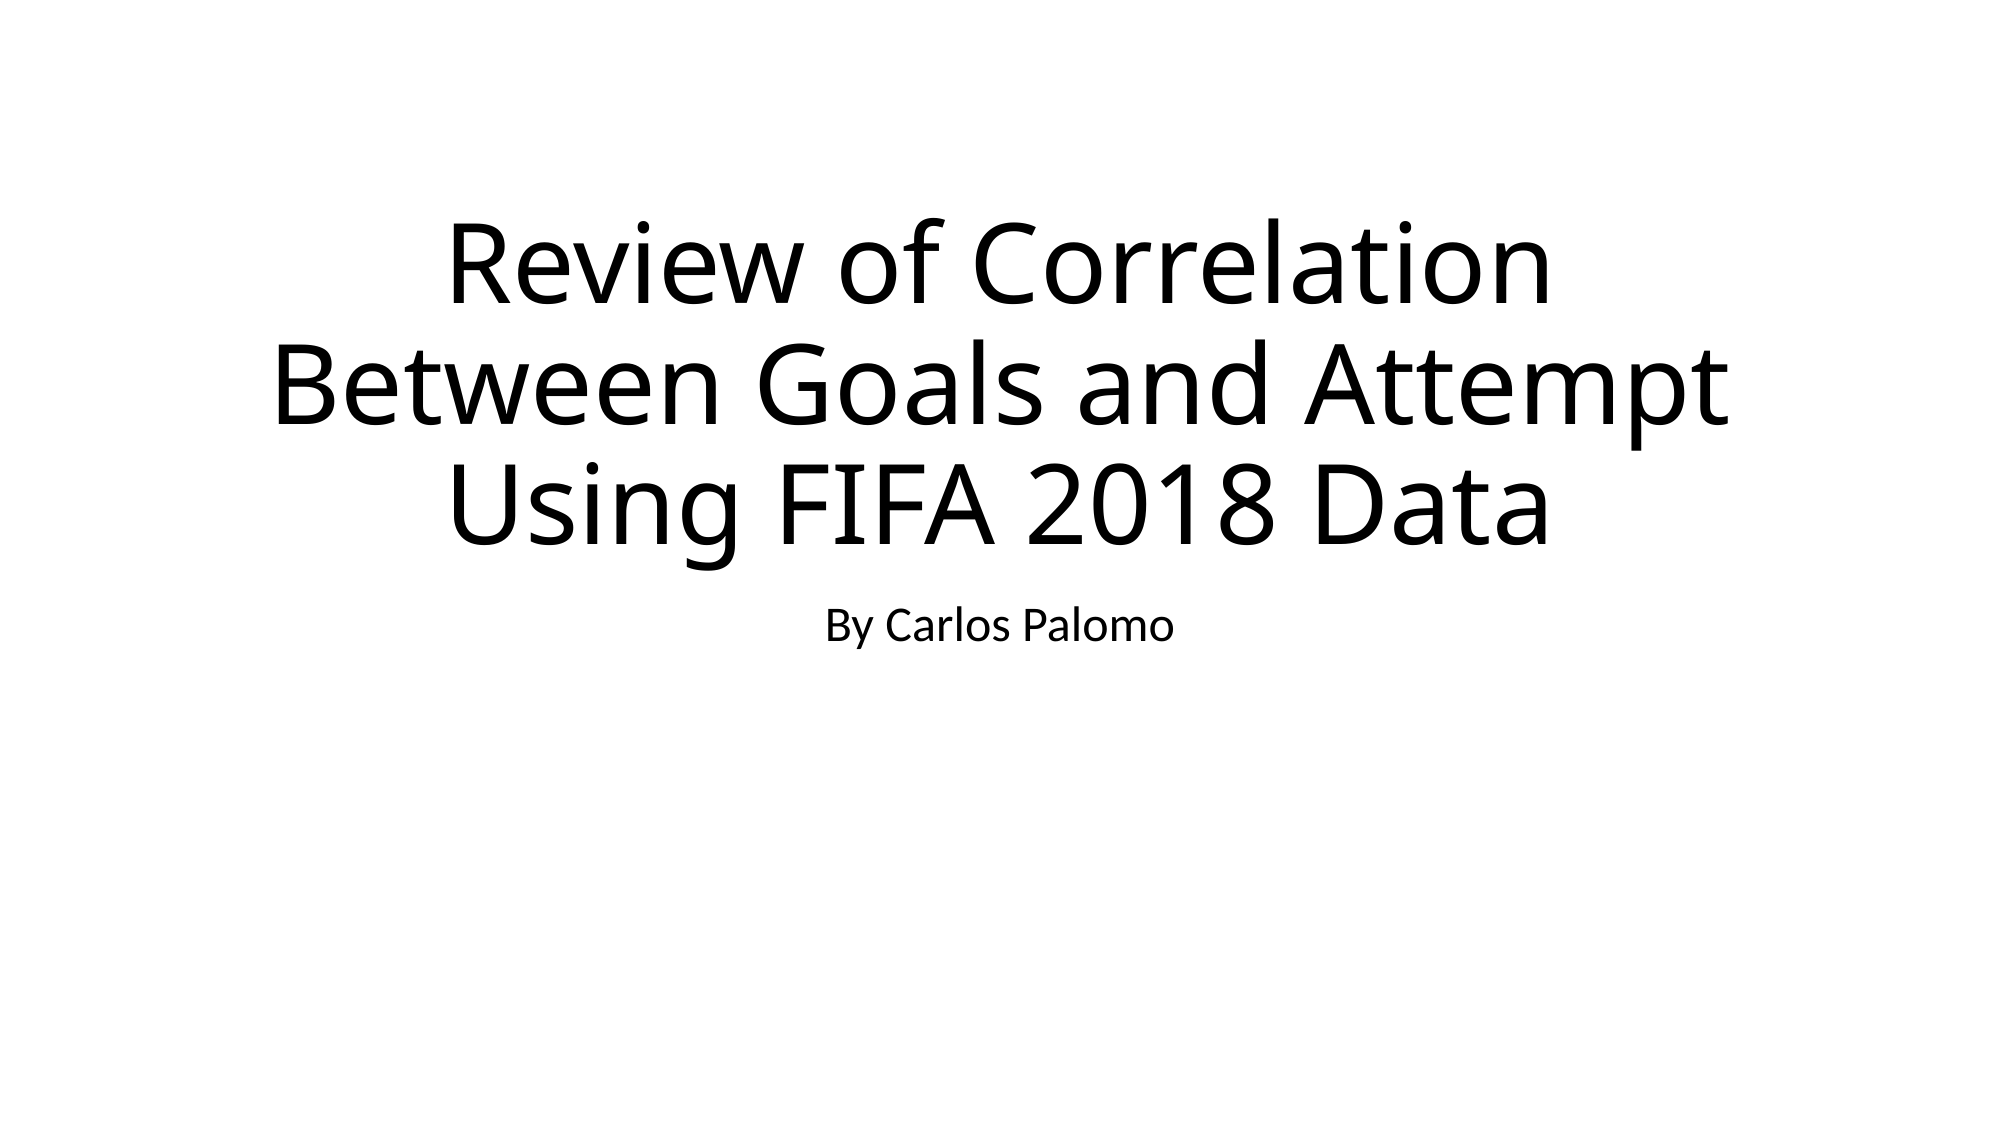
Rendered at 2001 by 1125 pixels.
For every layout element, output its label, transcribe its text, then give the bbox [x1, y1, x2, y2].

subtitle By Carlos Palomo [249, 590, 1750, 863]
title Review of Correlation Between Goals and Attempt Using FIFA 2018 Data [249, 184, 1750, 576]
